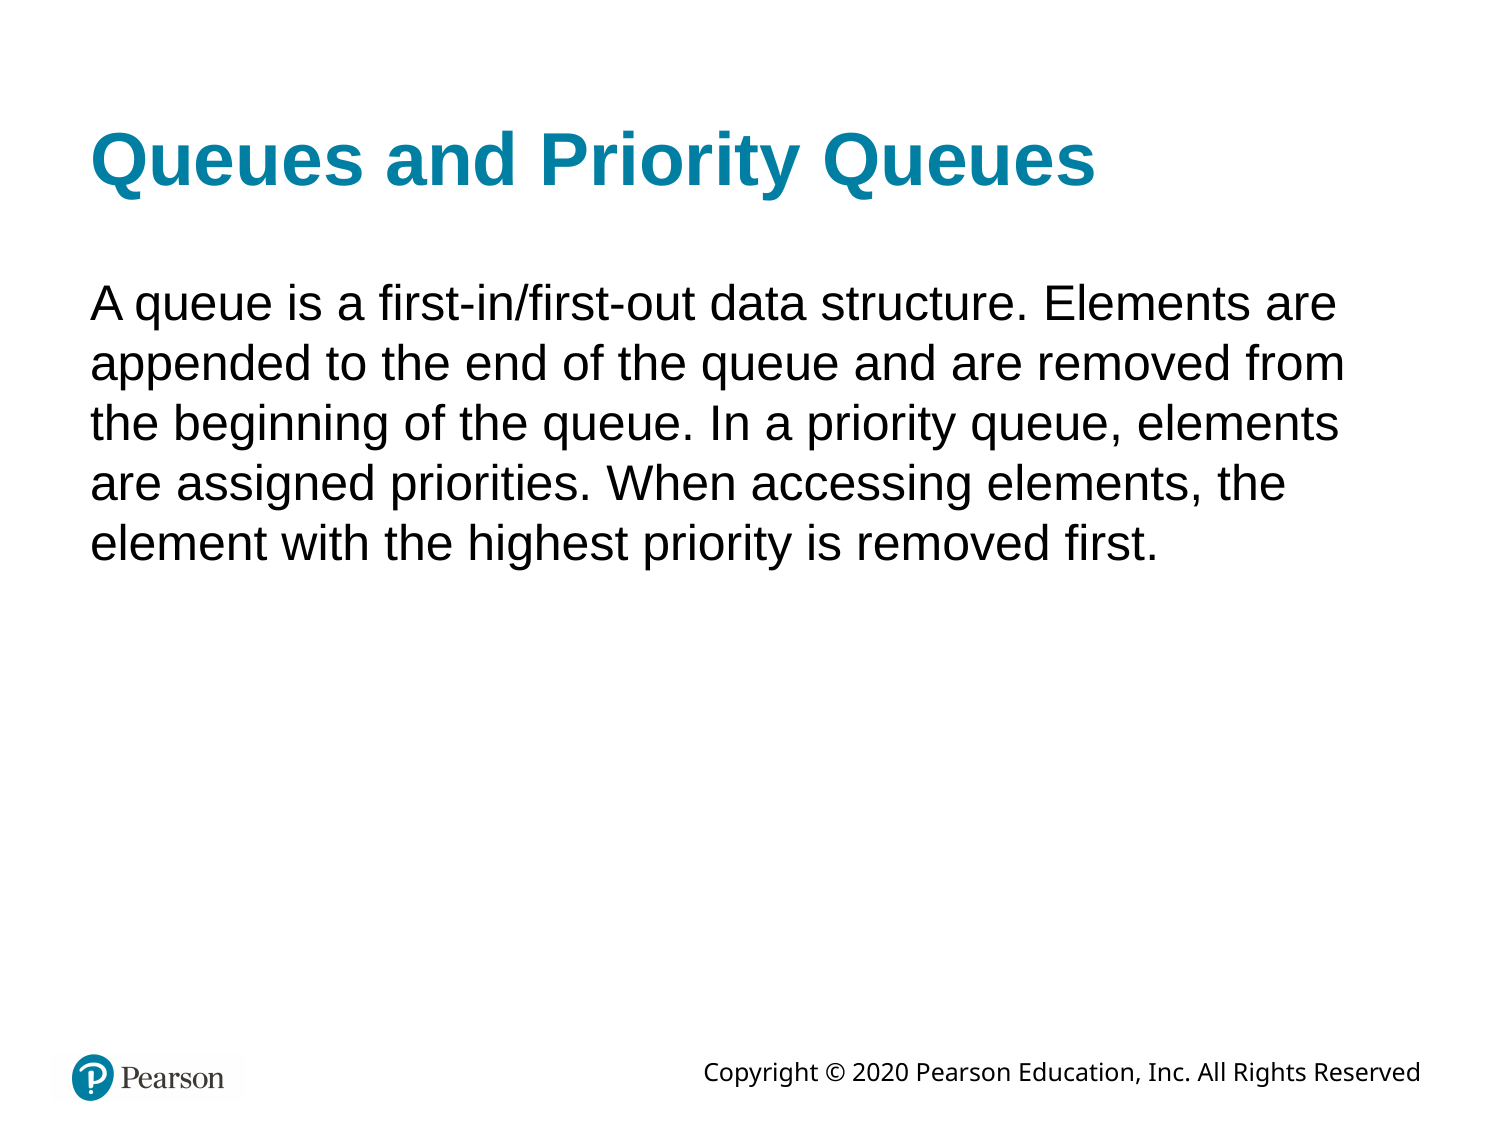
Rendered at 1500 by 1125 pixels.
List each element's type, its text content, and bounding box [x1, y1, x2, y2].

list A queue is a first-in/first-out data structure. Elements are appended to the end of the queue and are removed from the beginning of the queue. In a priority queue, elements are assigned priorities. When accessing elements, the element with the highest priority is removed first. [75, 255, 1426, 1021]
title Queues and Priority Queues [75, 35, 1425, 216]
picture [51, 1053, 245, 1102]
